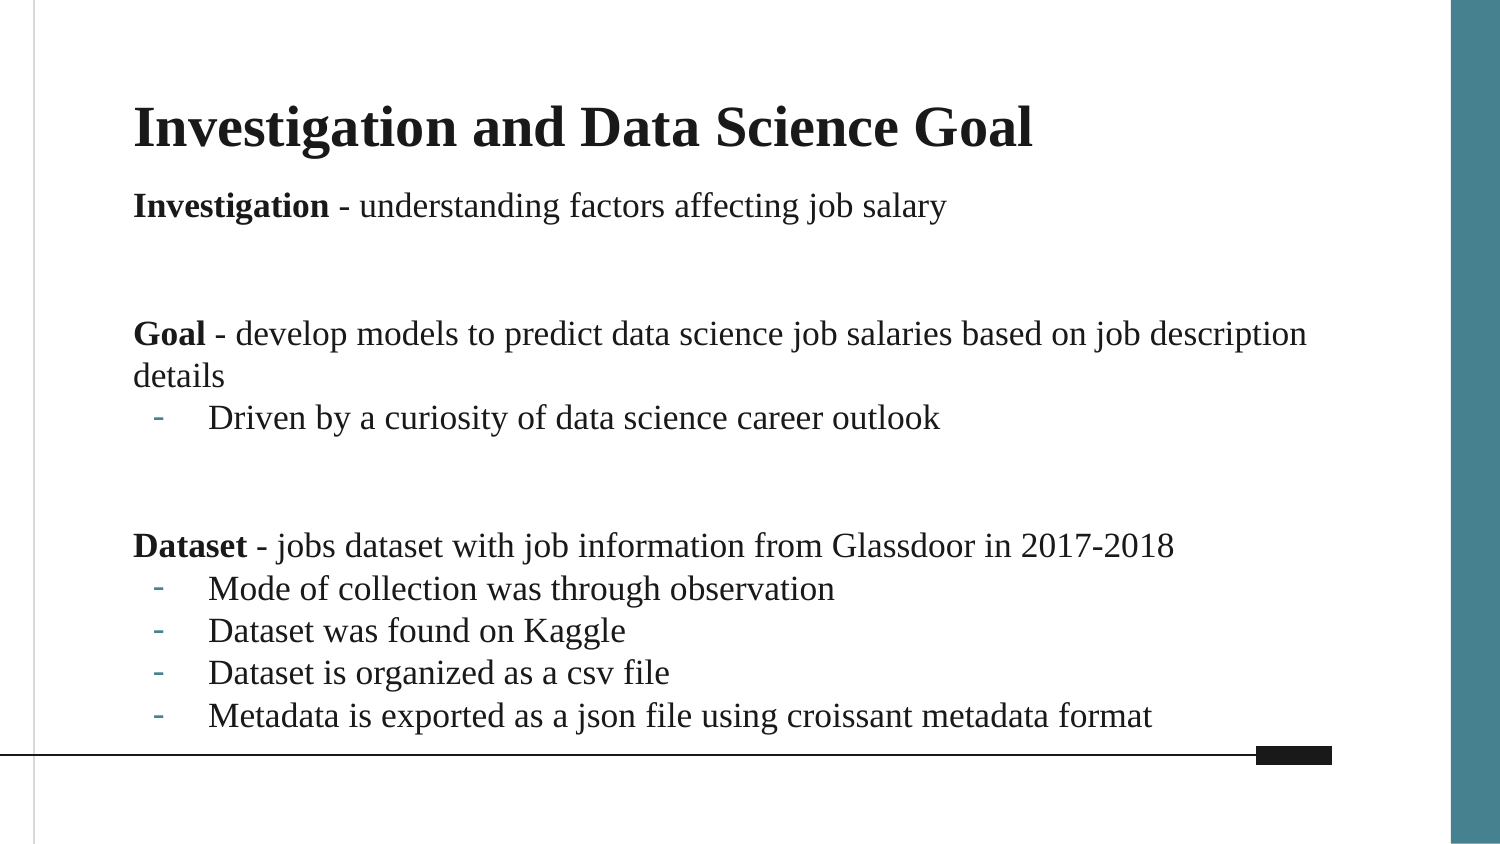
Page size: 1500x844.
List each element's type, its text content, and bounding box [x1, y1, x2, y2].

title Investigation and Data Science Goal [118, 72, 1382, 166]
list Investigation - understanding factors affecting job salary Goal - develop models to predict data science job salaries based on job description details Driven by a curiosity of data science career outlook Dataset - jobs dataset with job information from Glassdoor in 2017-2018 Mode of collection was through observation Dataset was found on Kaggle Dataset is organized as a csv file Metadata is exported as a json file using croissant metadata format [118, 166, 1382, 756]
